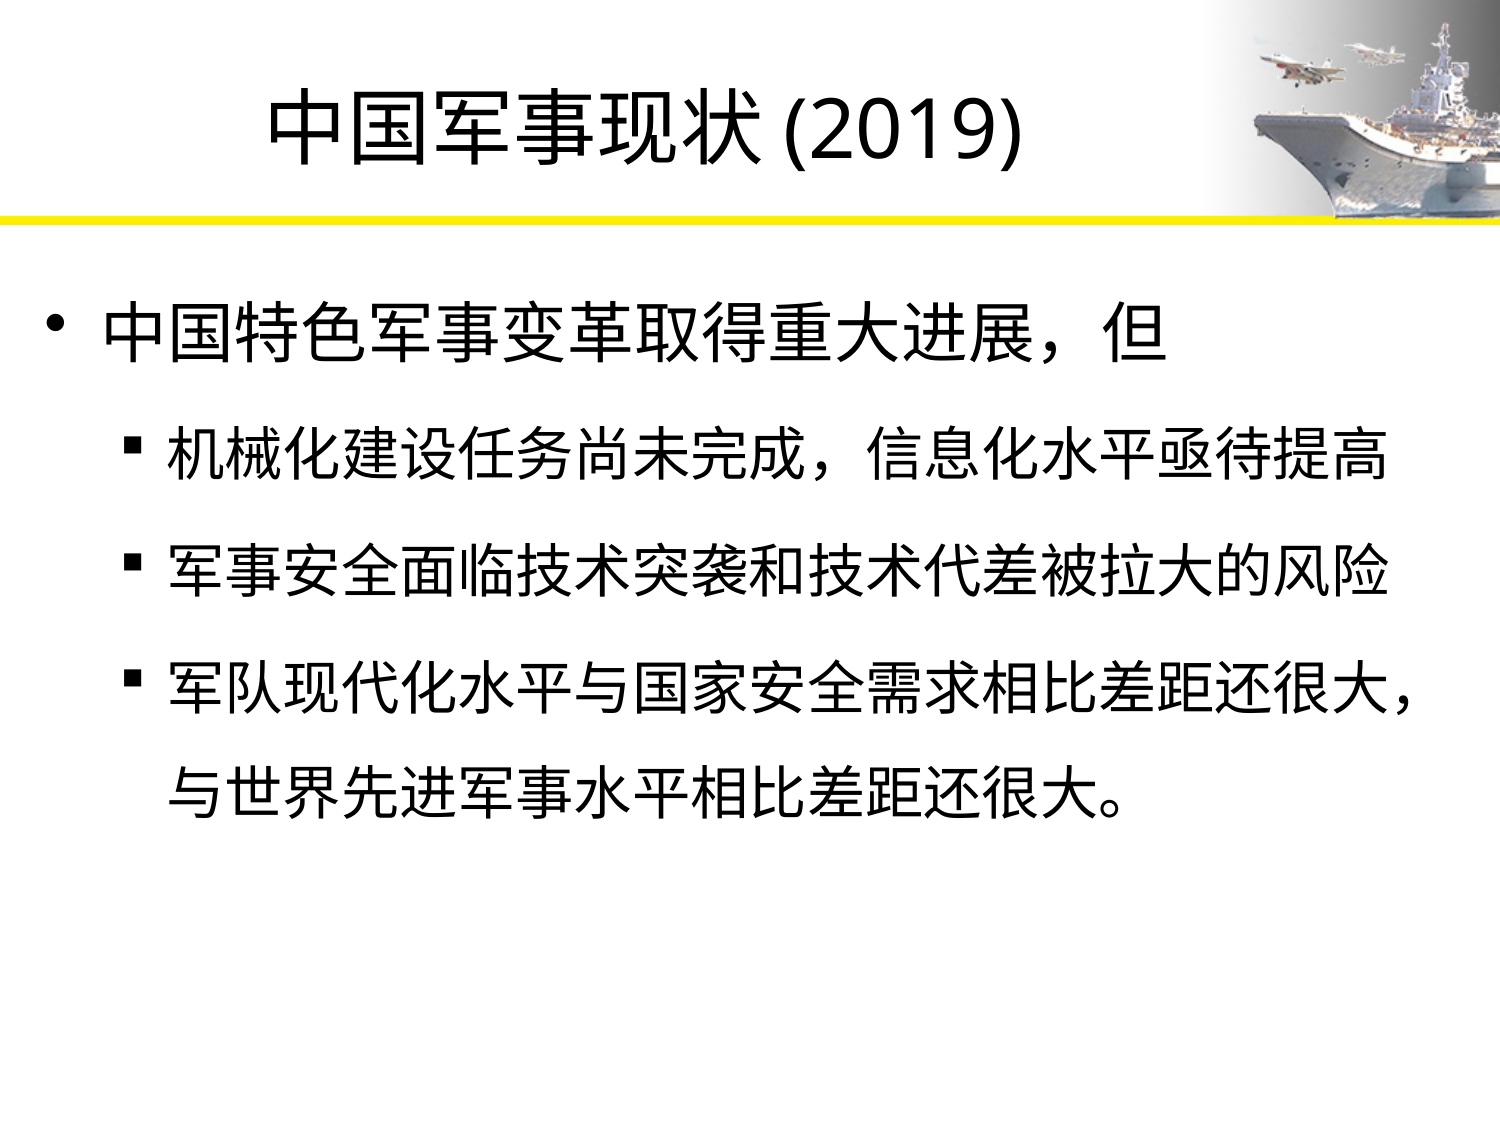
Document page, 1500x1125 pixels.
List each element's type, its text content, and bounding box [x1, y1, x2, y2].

title 中国军事现状(2019) [29, 30, 1259, 219]
list 中国特色军事变革取得重大进展，但 机械化建设任务尚未完成，信息化水平亟待提高 军事安全面临技术突袭和技术代差被拉大的风险 军队现代化水平与国家安全需求相比差距还很大，与世界先进军事水平相比差距还很大。 [29, 243, 1460, 1036]
picture [0, 0, 1500, 225]
